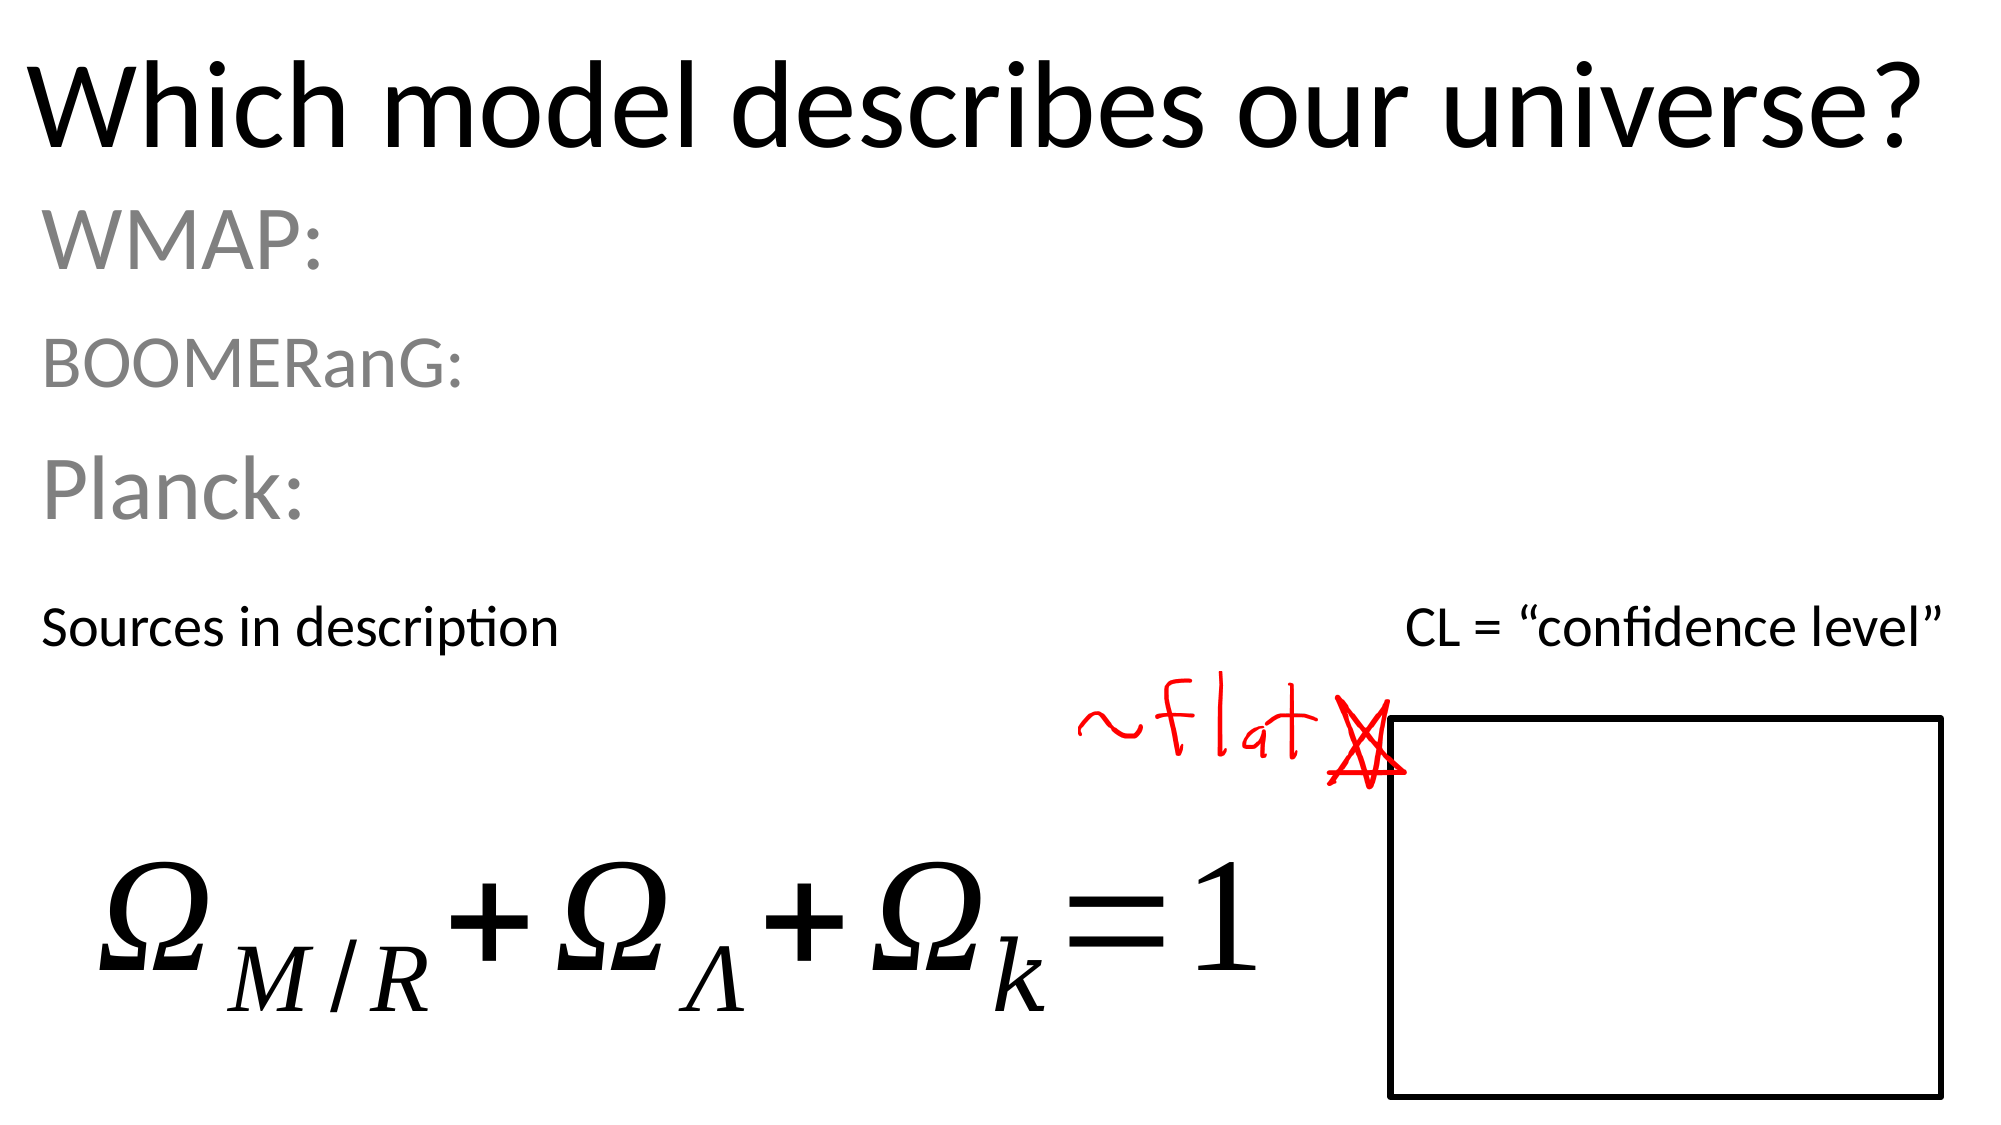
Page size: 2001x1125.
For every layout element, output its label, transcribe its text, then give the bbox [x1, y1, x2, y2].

text_box Sources in description [26, 580, 627, 666]
text_box CL = “confidence level” [1390, 580, 1990, 666]
picture [1078, 671, 1416, 798]
text_box Which model describes our universe? [12, 15, 1976, 181]
